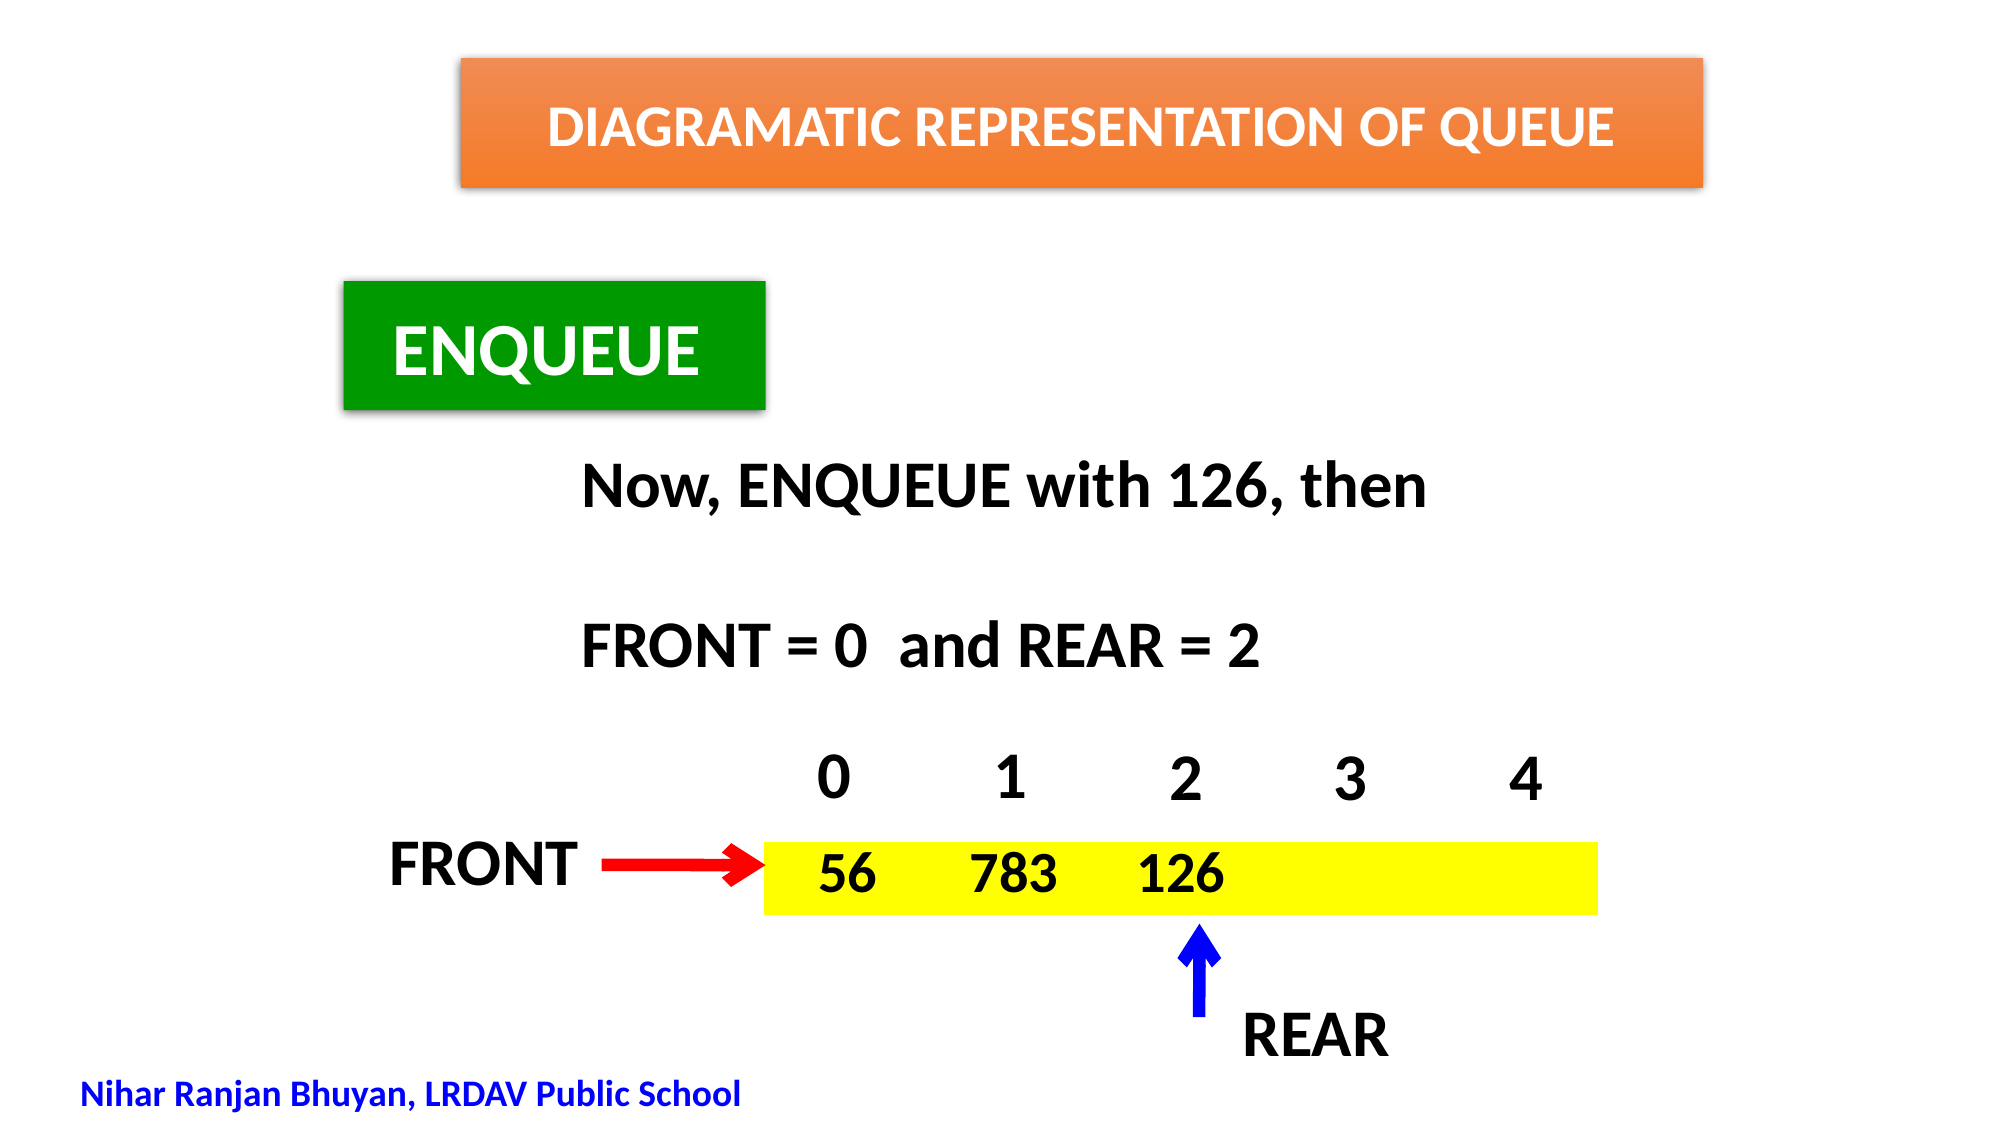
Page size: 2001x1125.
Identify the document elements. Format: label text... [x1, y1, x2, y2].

text_box Nihar Ranjan Bhuyan, LRDAV Public School [65, 1061, 781, 1122]
text_box Now, ENQUEUE with 126, then FRONT = 0 and REAR = 2 [566, 433, 1668, 689]
text_box DIAGRAMATIC REPRESENTATION OF QUEUE [460, 58, 1704, 188]
text_box 2 [1127, 726, 1245, 822]
table_header 56 [764, 842, 931, 915]
table_header 126 [1098, 842, 1264, 915]
text_box FRONT [355, 811, 614, 907]
table_header [1431, 842, 1598, 915]
text_box 4 [1467, 726, 1585, 822]
table_header 783 [931, 842, 1098, 915]
text_box 3 [1291, 726, 1409, 822]
text_box ENQUEUE [343, 281, 766, 411]
text_box 1 [951, 724, 1069, 820]
text_box REAR [1187, 982, 1446, 1077]
text_box 0 [775, 724, 894, 820]
table_header [1264, 842, 1431, 915]
